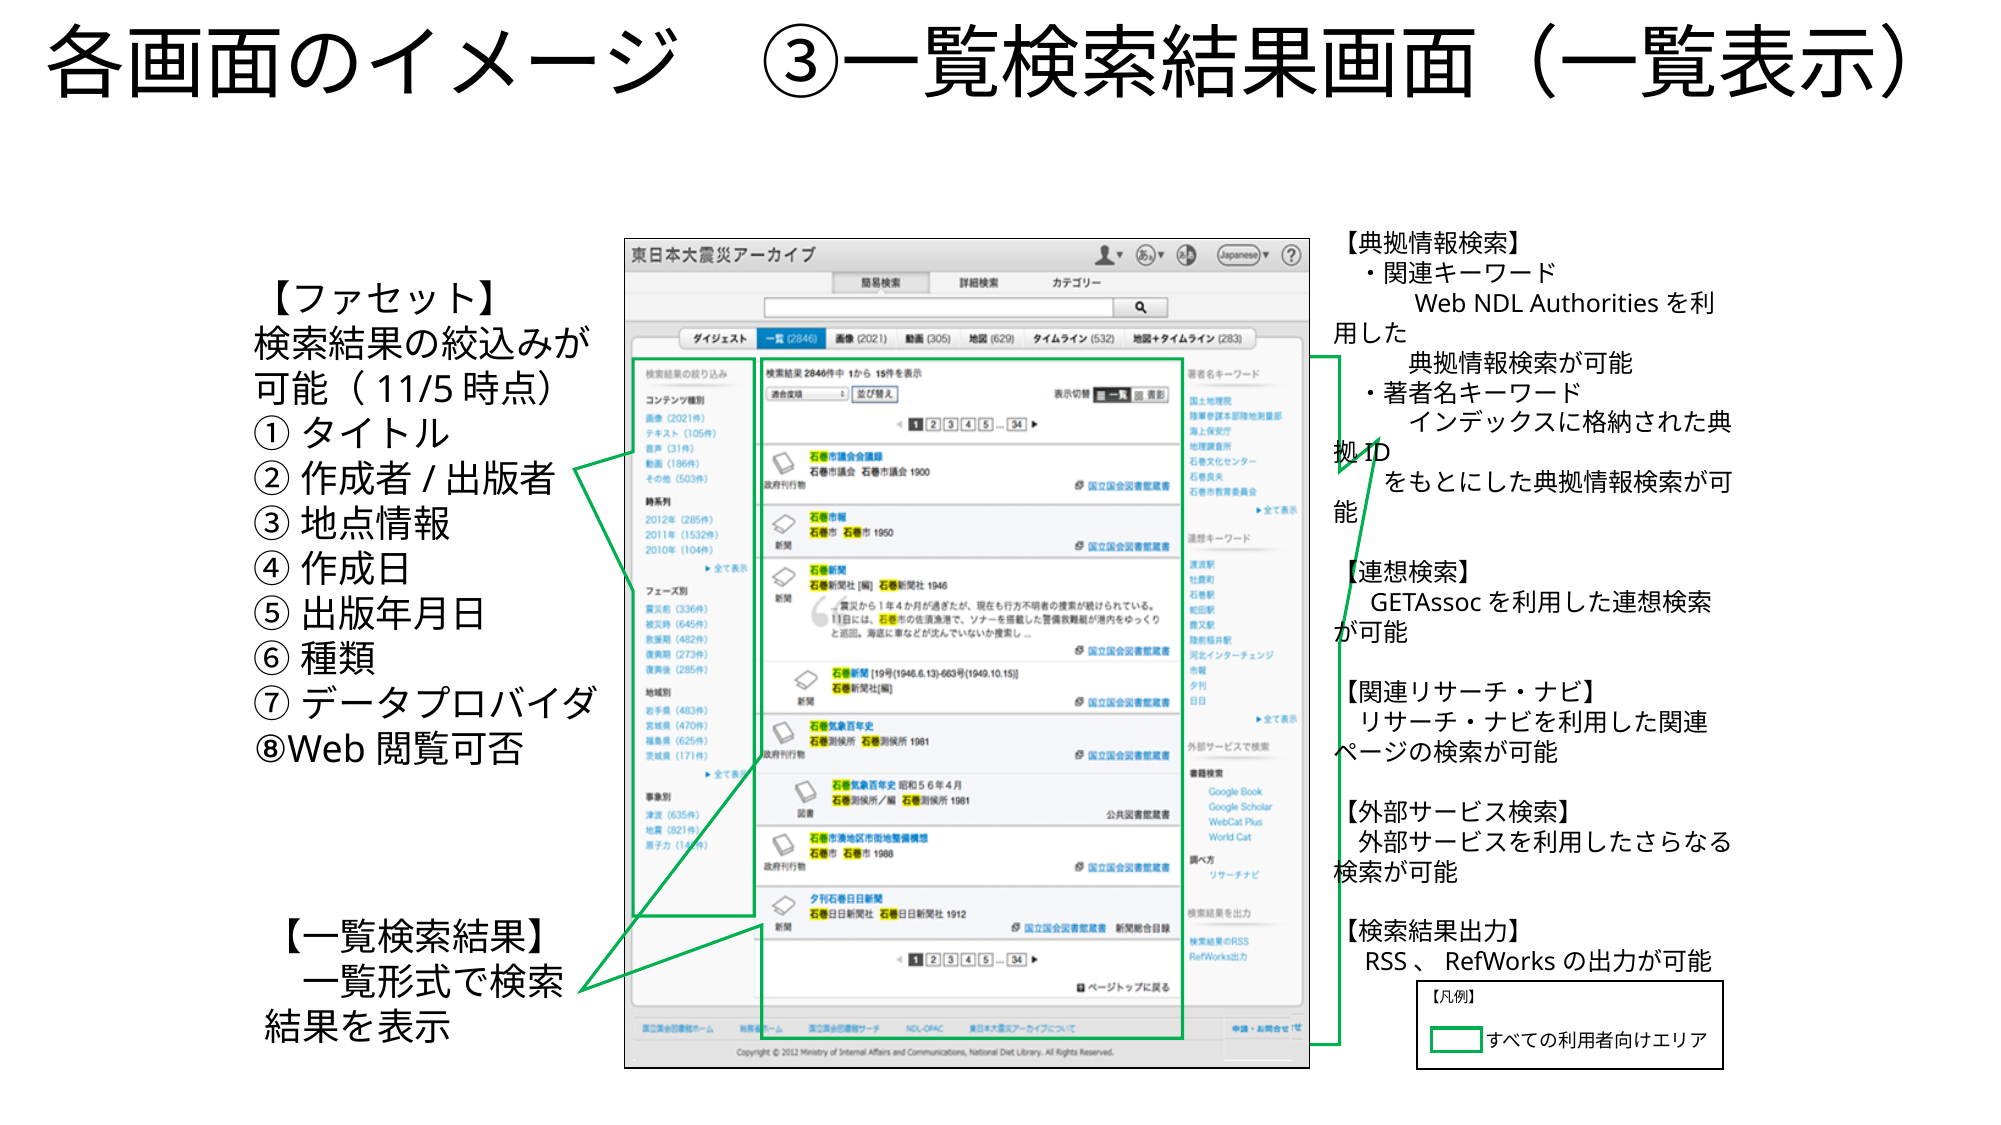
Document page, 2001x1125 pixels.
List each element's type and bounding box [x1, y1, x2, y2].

list [625, 239, 1309, 1068]
text_box [239, 267, 625, 1055]
title [20, 4, 1984, 127]
picture [633, 1013, 1292, 1061]
text_box [1310, 219, 1750, 1070]
